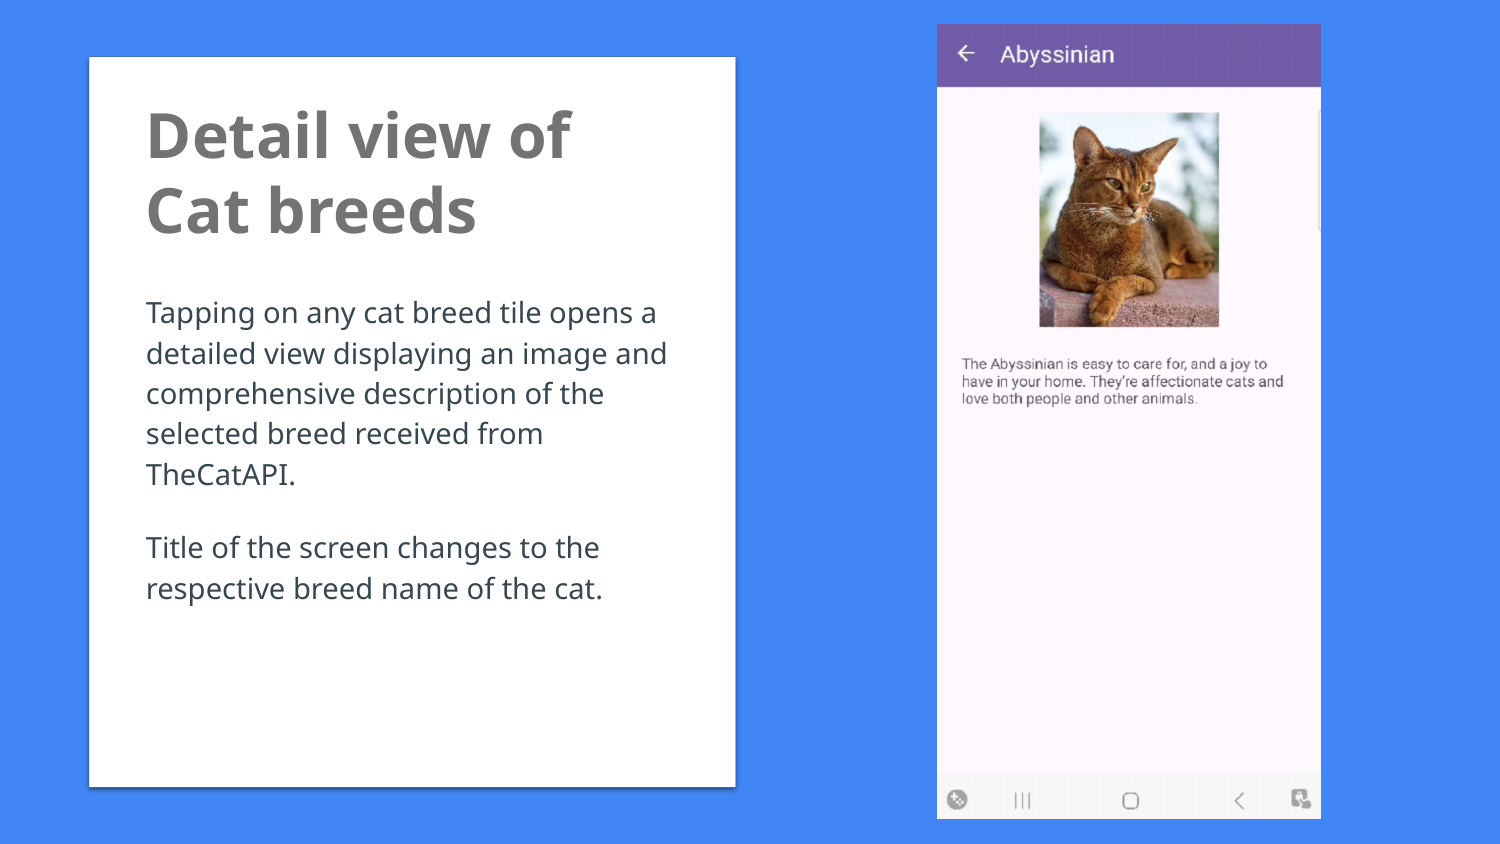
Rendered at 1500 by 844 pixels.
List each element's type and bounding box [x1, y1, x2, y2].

picture [937, 24, 1321, 819]
picture [63, 26, 762, 818]
